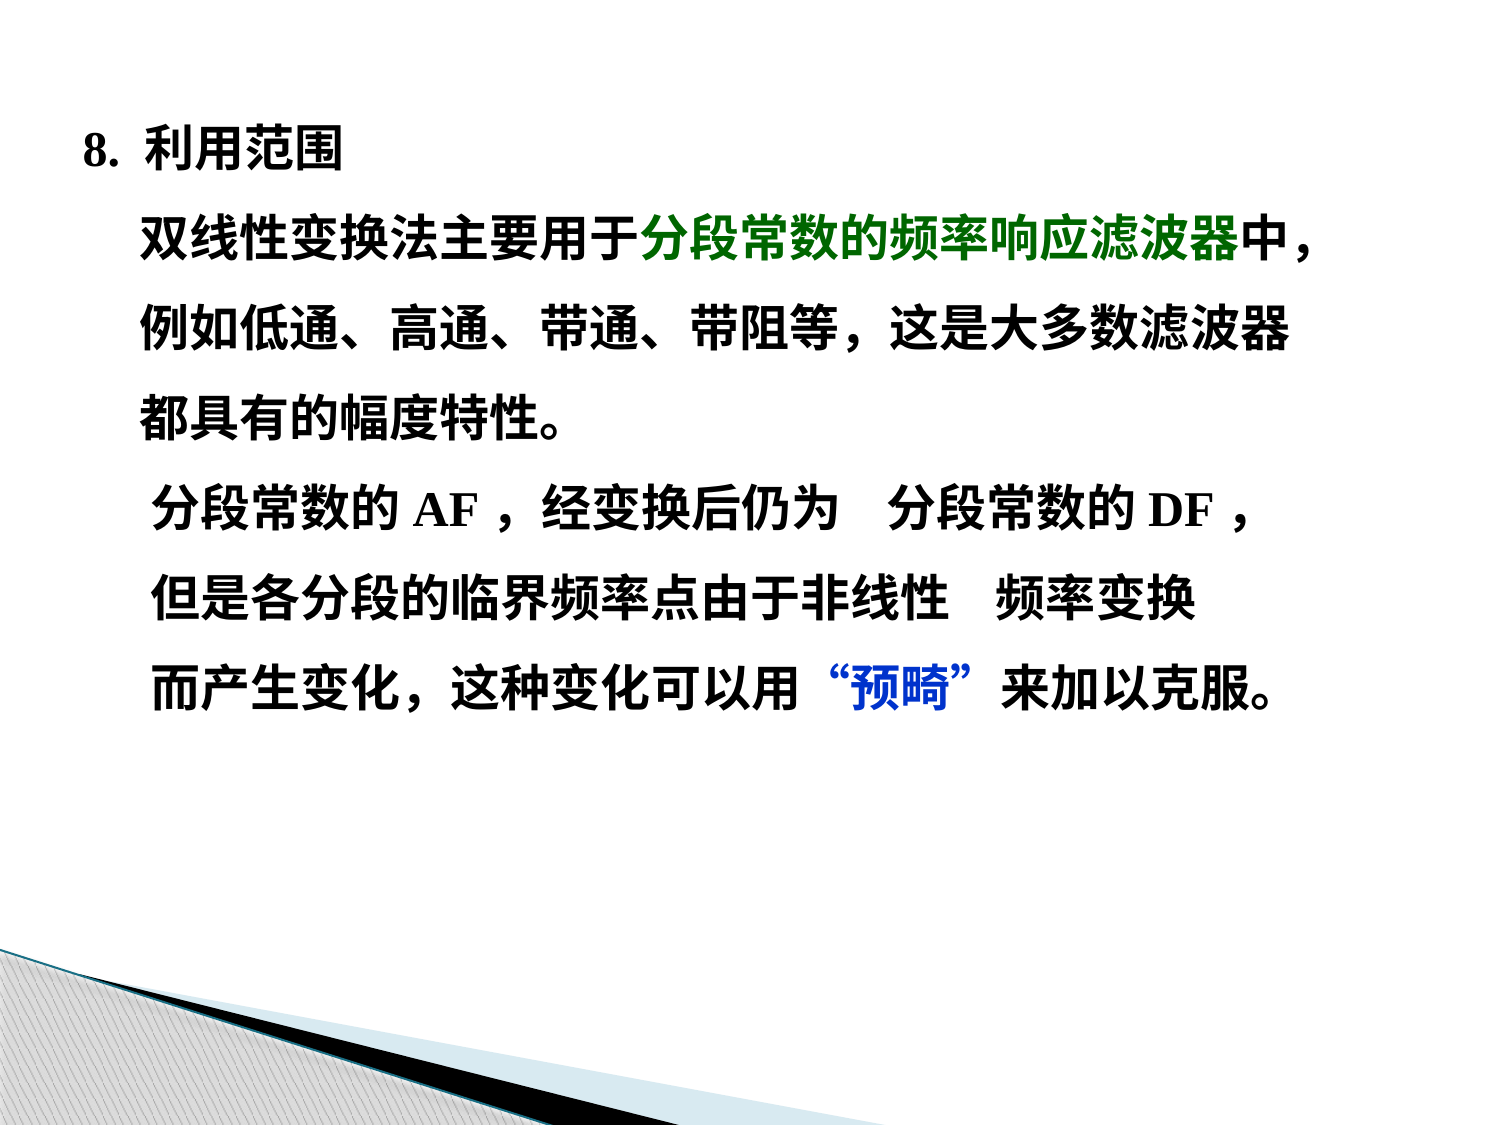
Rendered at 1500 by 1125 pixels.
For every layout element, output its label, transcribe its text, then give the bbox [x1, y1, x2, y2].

text_box 8. 利用范围 双线性变换法主要用于分段常数的频率响应滤波器中， 例如低通、高通、带通、带阻等，这是大多数滤波器 都具有的幅度特性。 分段常数的AF，经变换后仍为 分段常数的DF， 但是各分段的临界频率点由于非线性 频率变换 而产生变化，这种变化可以用“预畸”来加以克服。 [67, 78, 1355, 724]
